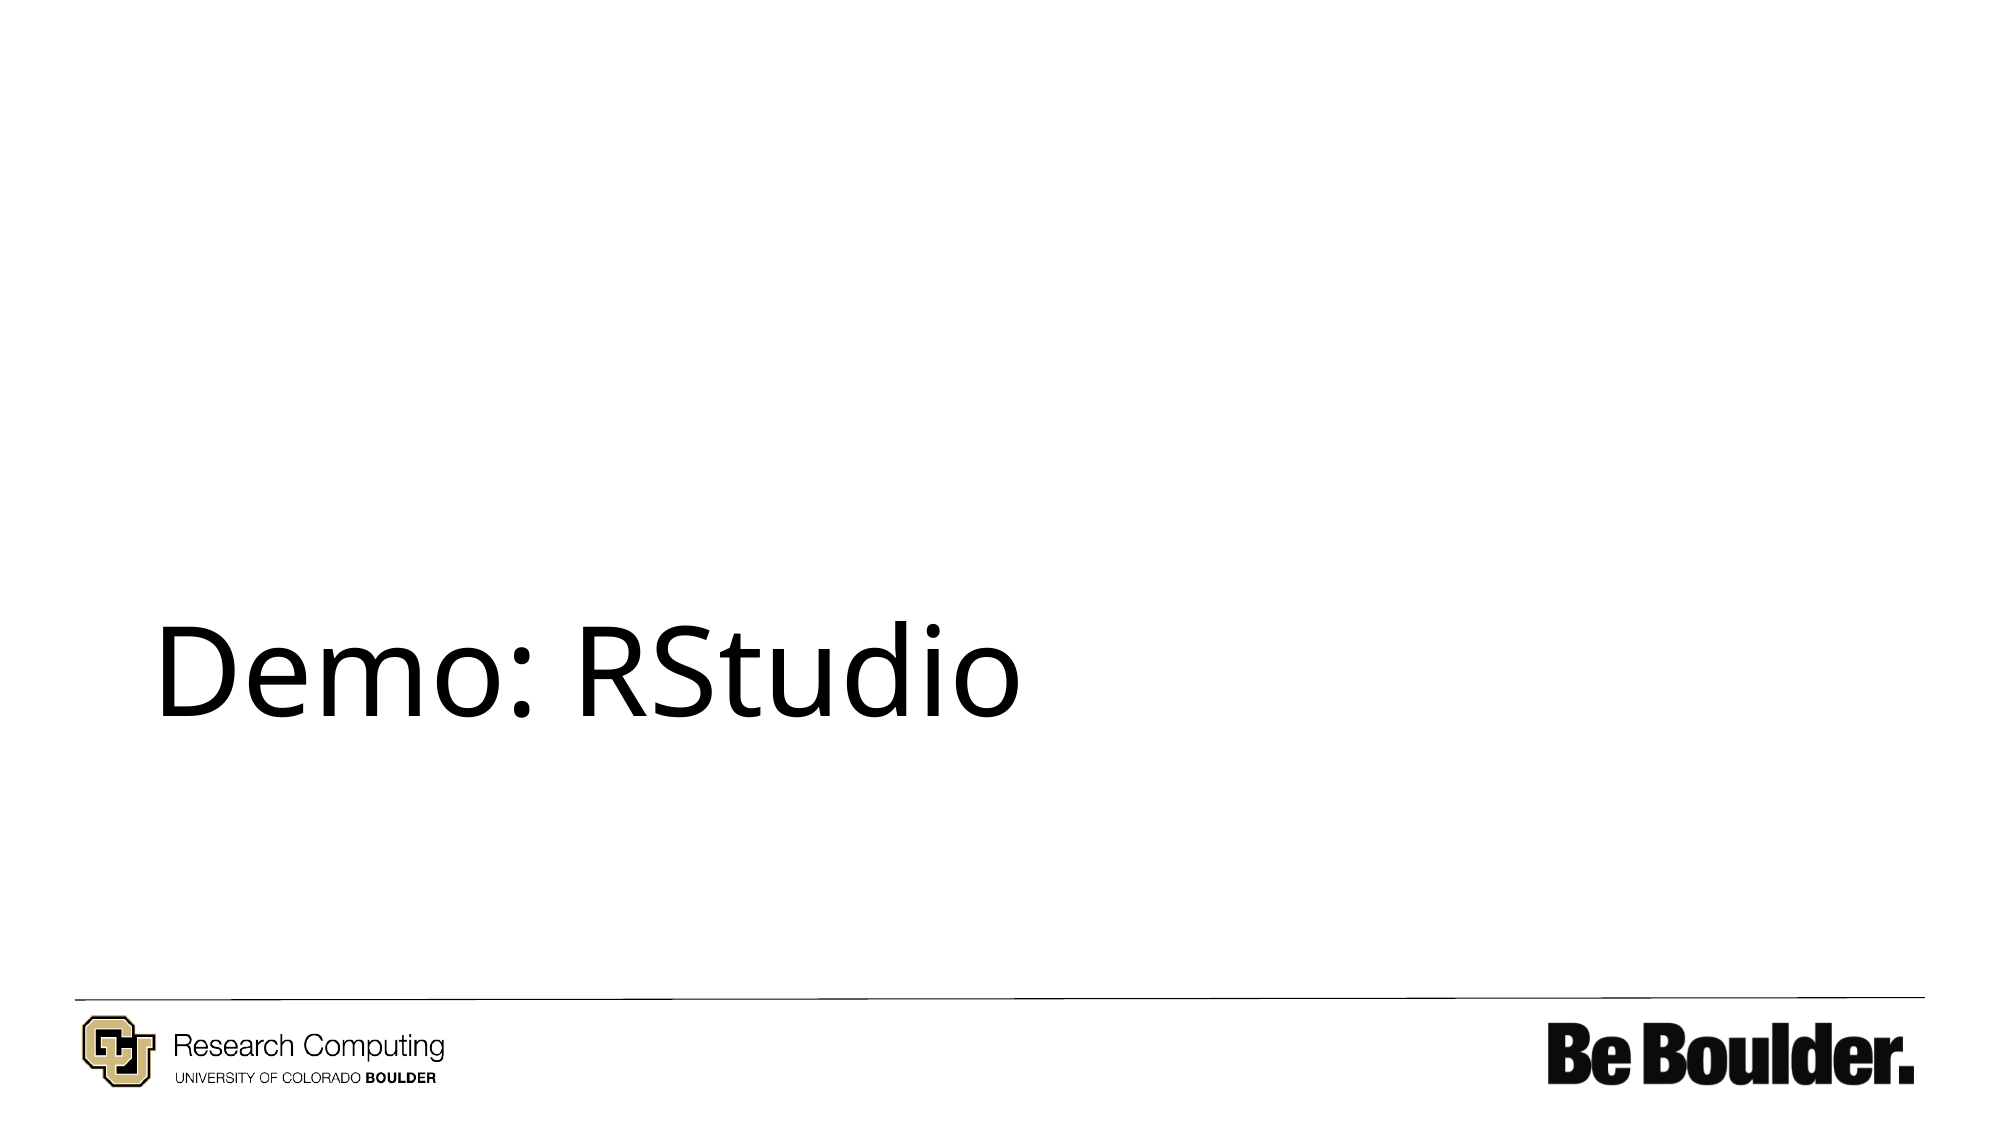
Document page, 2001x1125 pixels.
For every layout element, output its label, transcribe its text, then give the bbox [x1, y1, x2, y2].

title Demo: RStudio [136, 282, 1862, 751]
picture [81, 1015, 444, 1088]
picture [1524, 1015, 1938, 1088]
